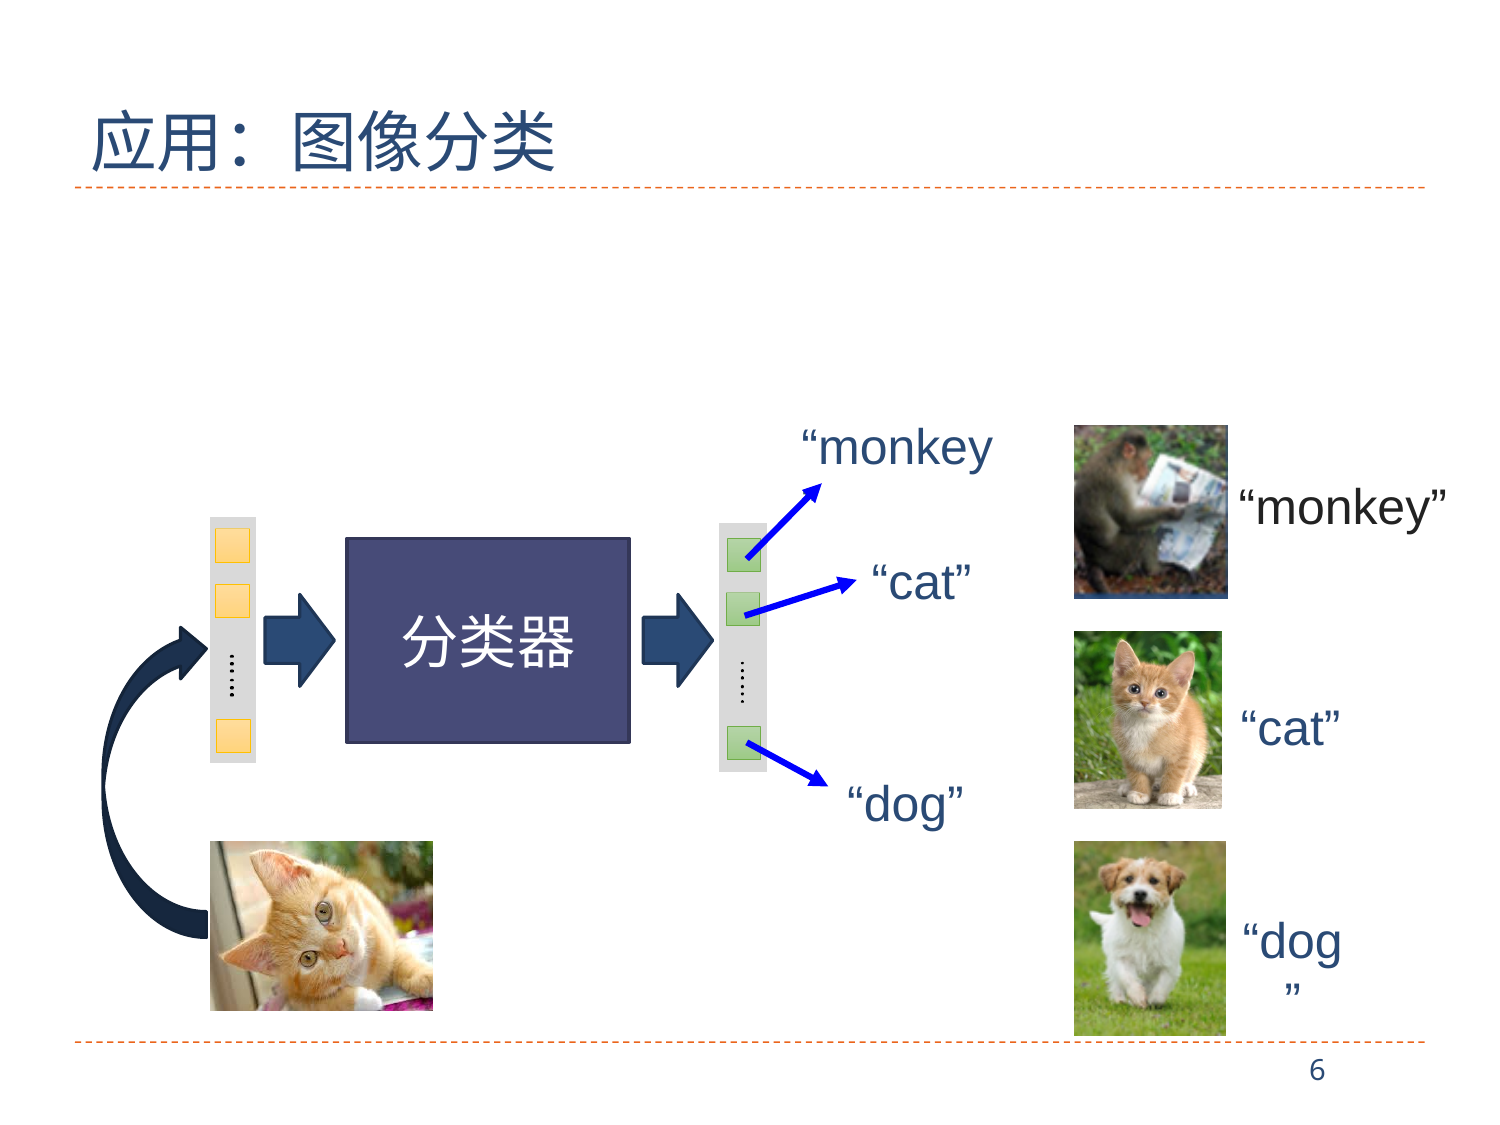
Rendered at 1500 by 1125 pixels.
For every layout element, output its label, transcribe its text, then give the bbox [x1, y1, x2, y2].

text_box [746, 482, 822, 560]
picture [718, 523, 768, 772]
text_box [641, 592, 711, 688]
text_box “cat” [1229, 688, 1357, 764]
picture [1074, 841, 1226, 1037]
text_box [744, 580, 857, 616]
text_box 分类器 [345, 537, 631, 744]
text_box [263, 592, 336, 688]
text_box [101, 625, 204, 939]
text_box “cat” [856, 542, 1087, 618]
text_box “dog” [832, 764, 1033, 839]
picture [210, 517, 256, 764]
text_box “monkey” [786, 407, 1016, 543]
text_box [746, 742, 829, 787]
title 应用：图像分类 [75, 24, 1425, 188]
picture [1074, 425, 1228, 599]
picture [1074, 631, 1223, 809]
text_box “monkey” [1234, 467, 1464, 543]
text_box “dog” [1231, 901, 1359, 1036]
picture [210, 841, 433, 1011]
